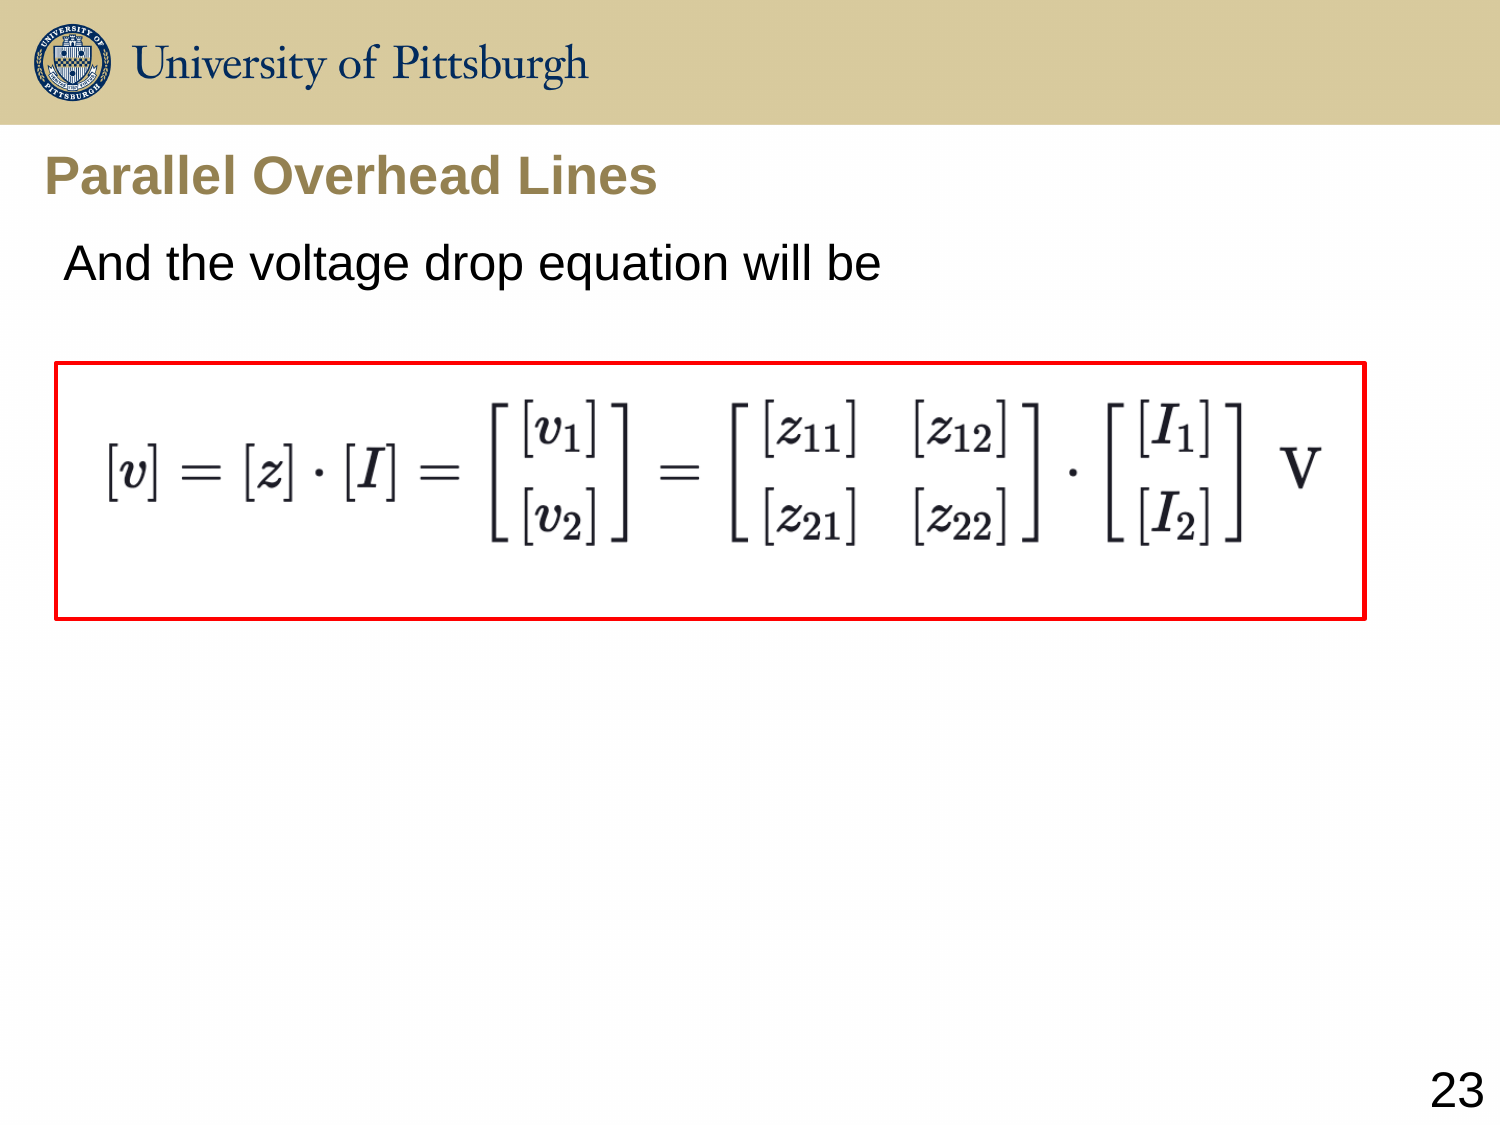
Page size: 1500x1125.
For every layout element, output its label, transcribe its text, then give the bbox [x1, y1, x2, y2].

text_box And the voltage drop equation will be [48, 222, 1412, 298]
slide_number 23 [1362, 1050, 1500, 1125]
picture [0, 1, 1500, 1125]
title Parallel Overhead Lines [29, 125, 1500, 221]
